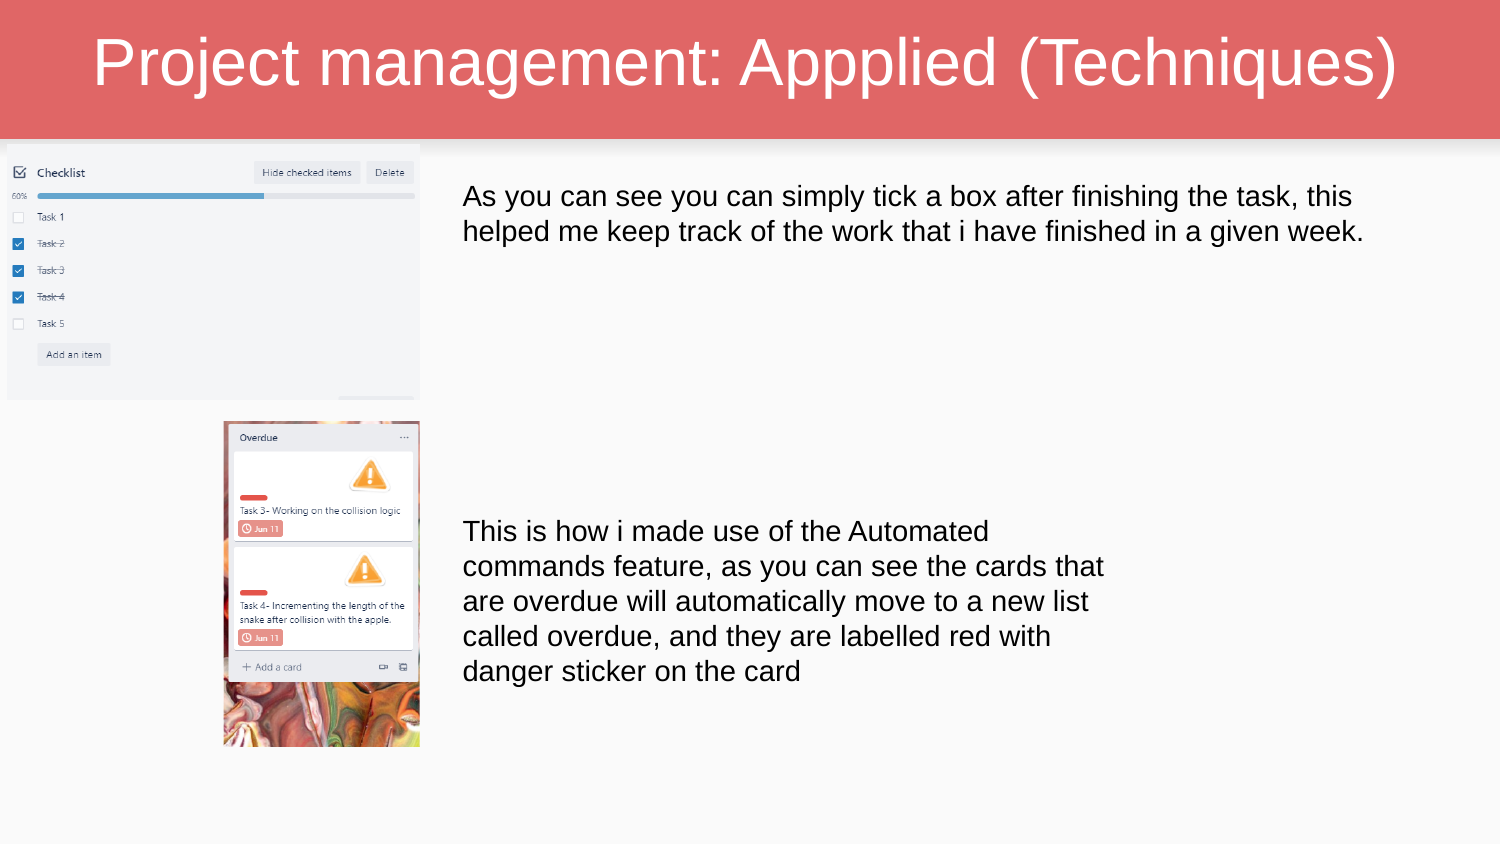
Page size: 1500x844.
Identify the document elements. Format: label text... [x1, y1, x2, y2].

picture [6, 144, 420, 400]
picture [223, 421, 420, 747]
title Project management: Appplied (Techniques) [77, 0, 1427, 194]
text_box This is how i made use of the Automated commands feature, as you can see the cards that are overdue will automatically move to a new list called overdue, and they are labelled red with danger sticker on the card [447, 497, 1142, 702]
text_box [340, 373, 1159, 440]
text_box As you can see you can simply tick a box after finishing the task, this helped me keep track of the work that i have finished in a given week. [447, 161, 1435, 262]
